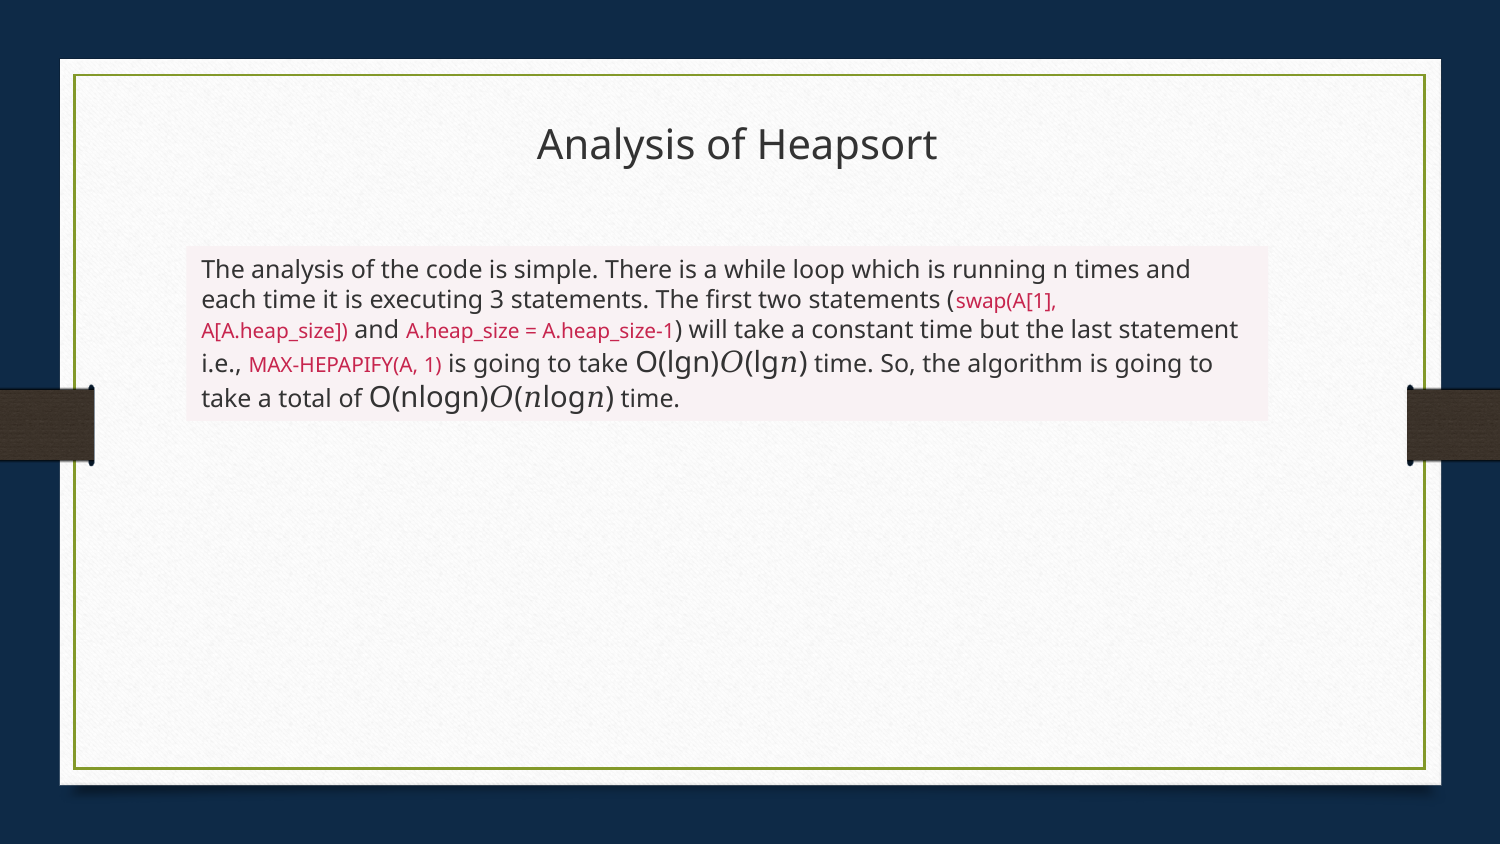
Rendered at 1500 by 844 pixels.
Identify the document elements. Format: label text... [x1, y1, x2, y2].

picture [0, 0, 1500, 844]
title The analysis of the code is simple. There is a while loop which is running n times and each time it is executing 3 statements. The first two statements (swap(A[1], A[A.heap_size]) and A.heap_size = A.heap_size-1) will take a constant time but the last statement i.e., MAX-HEPAPIFY(A, 1) is going to take O(lgn)𝑂(lg⁡𝑛) time. So, the algorithm is going to take a total of O(nlogn)𝑂(𝑛log⁡𝑛) time. [186, 246, 1269, 421]
text_box Analysis of Heapsort [522, 110, 1275, 216]
